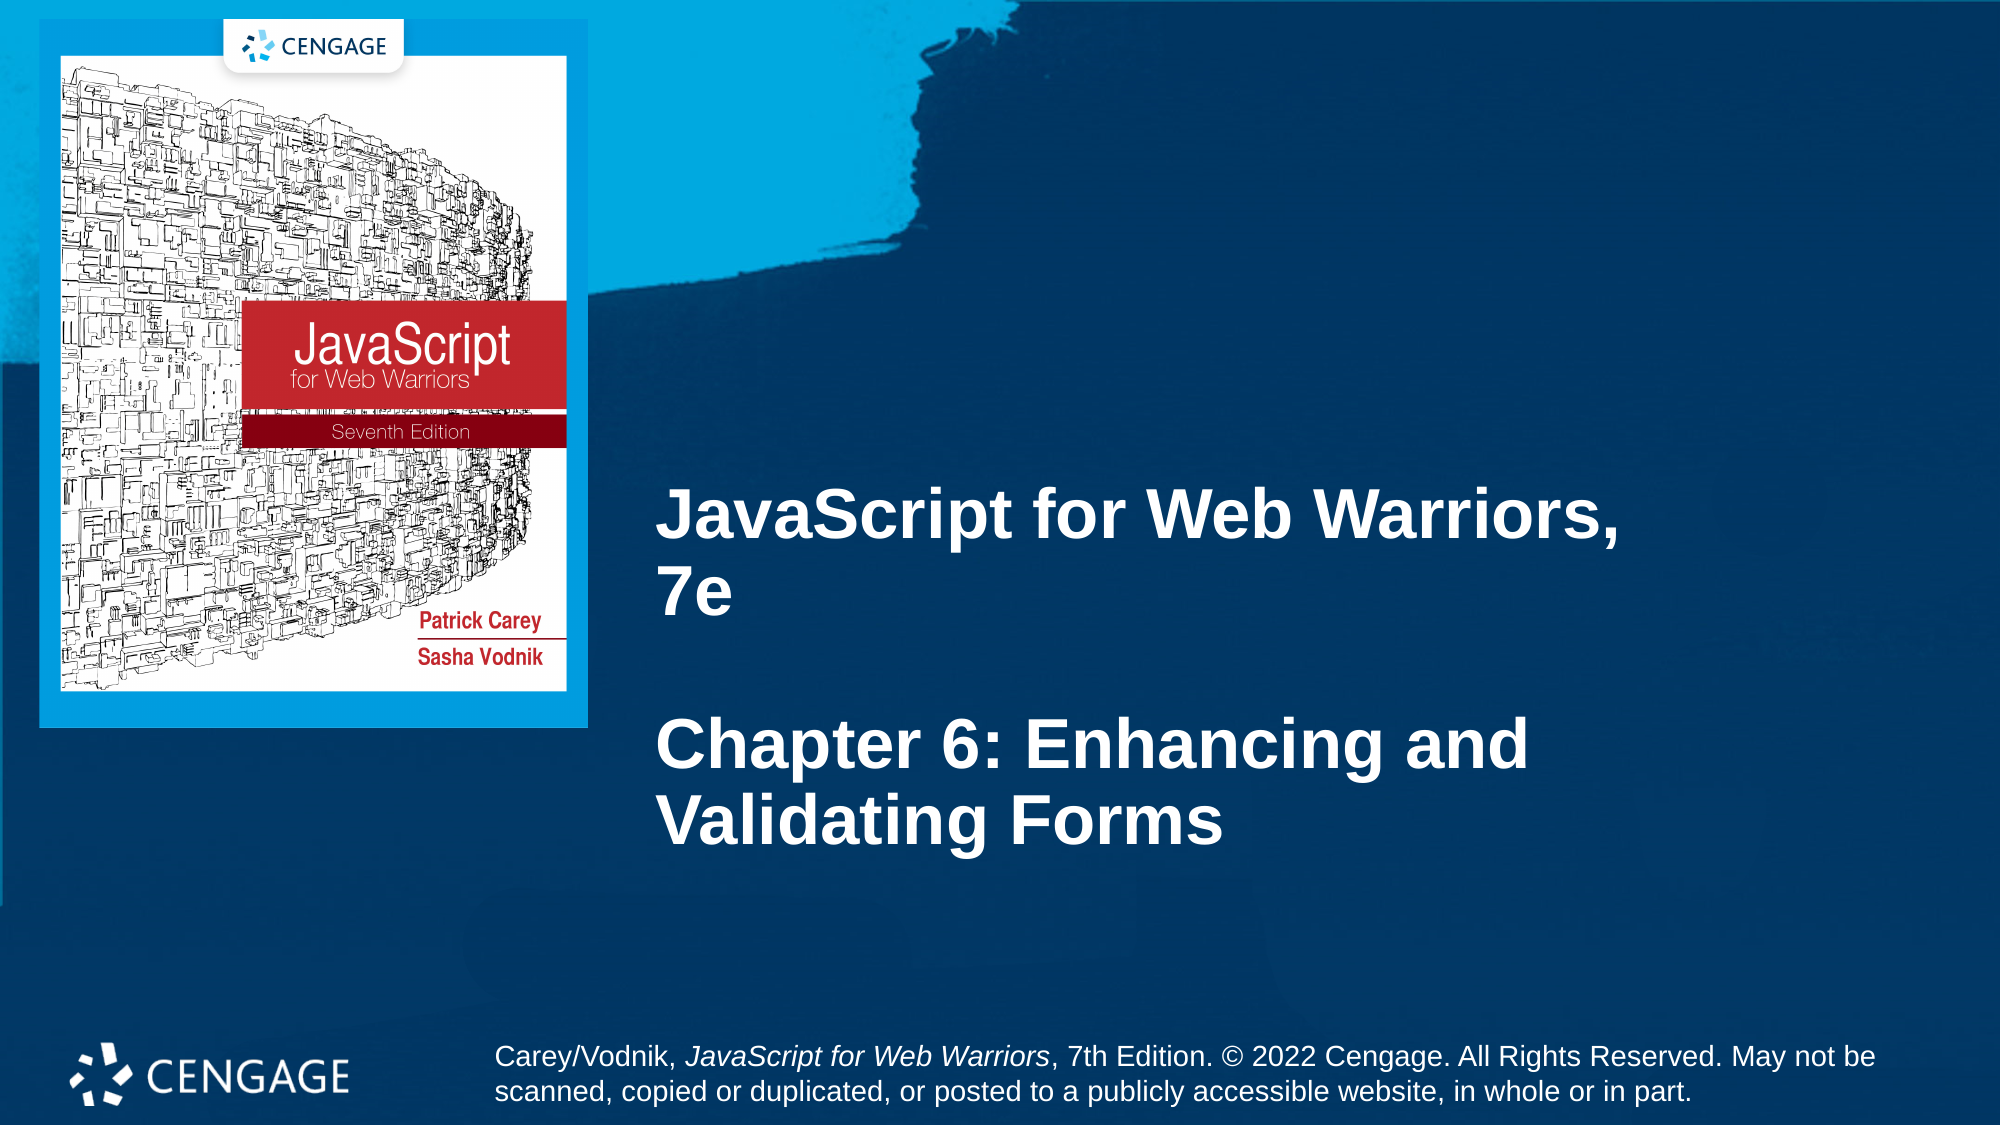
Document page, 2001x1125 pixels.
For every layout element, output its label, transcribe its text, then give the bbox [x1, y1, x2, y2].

picture [925, 43, 946, 52]
footer Carey/Vodnik, JavaScript for Web Warriors, 7th Edition. © 2022 Cengage. All Rights Reserved. May not be scanned, copied or duplicated, or posted to a publicly accessible website, in whole or in part. [479, 1042, 1924, 1103]
picture [0, 2, 2000, 1125]
title JavaScript for Web Warriors, 7e Chapter 6: Enhancing and Validating Forms [655, 477, 1703, 589]
picture [61, 20, 566, 691]
